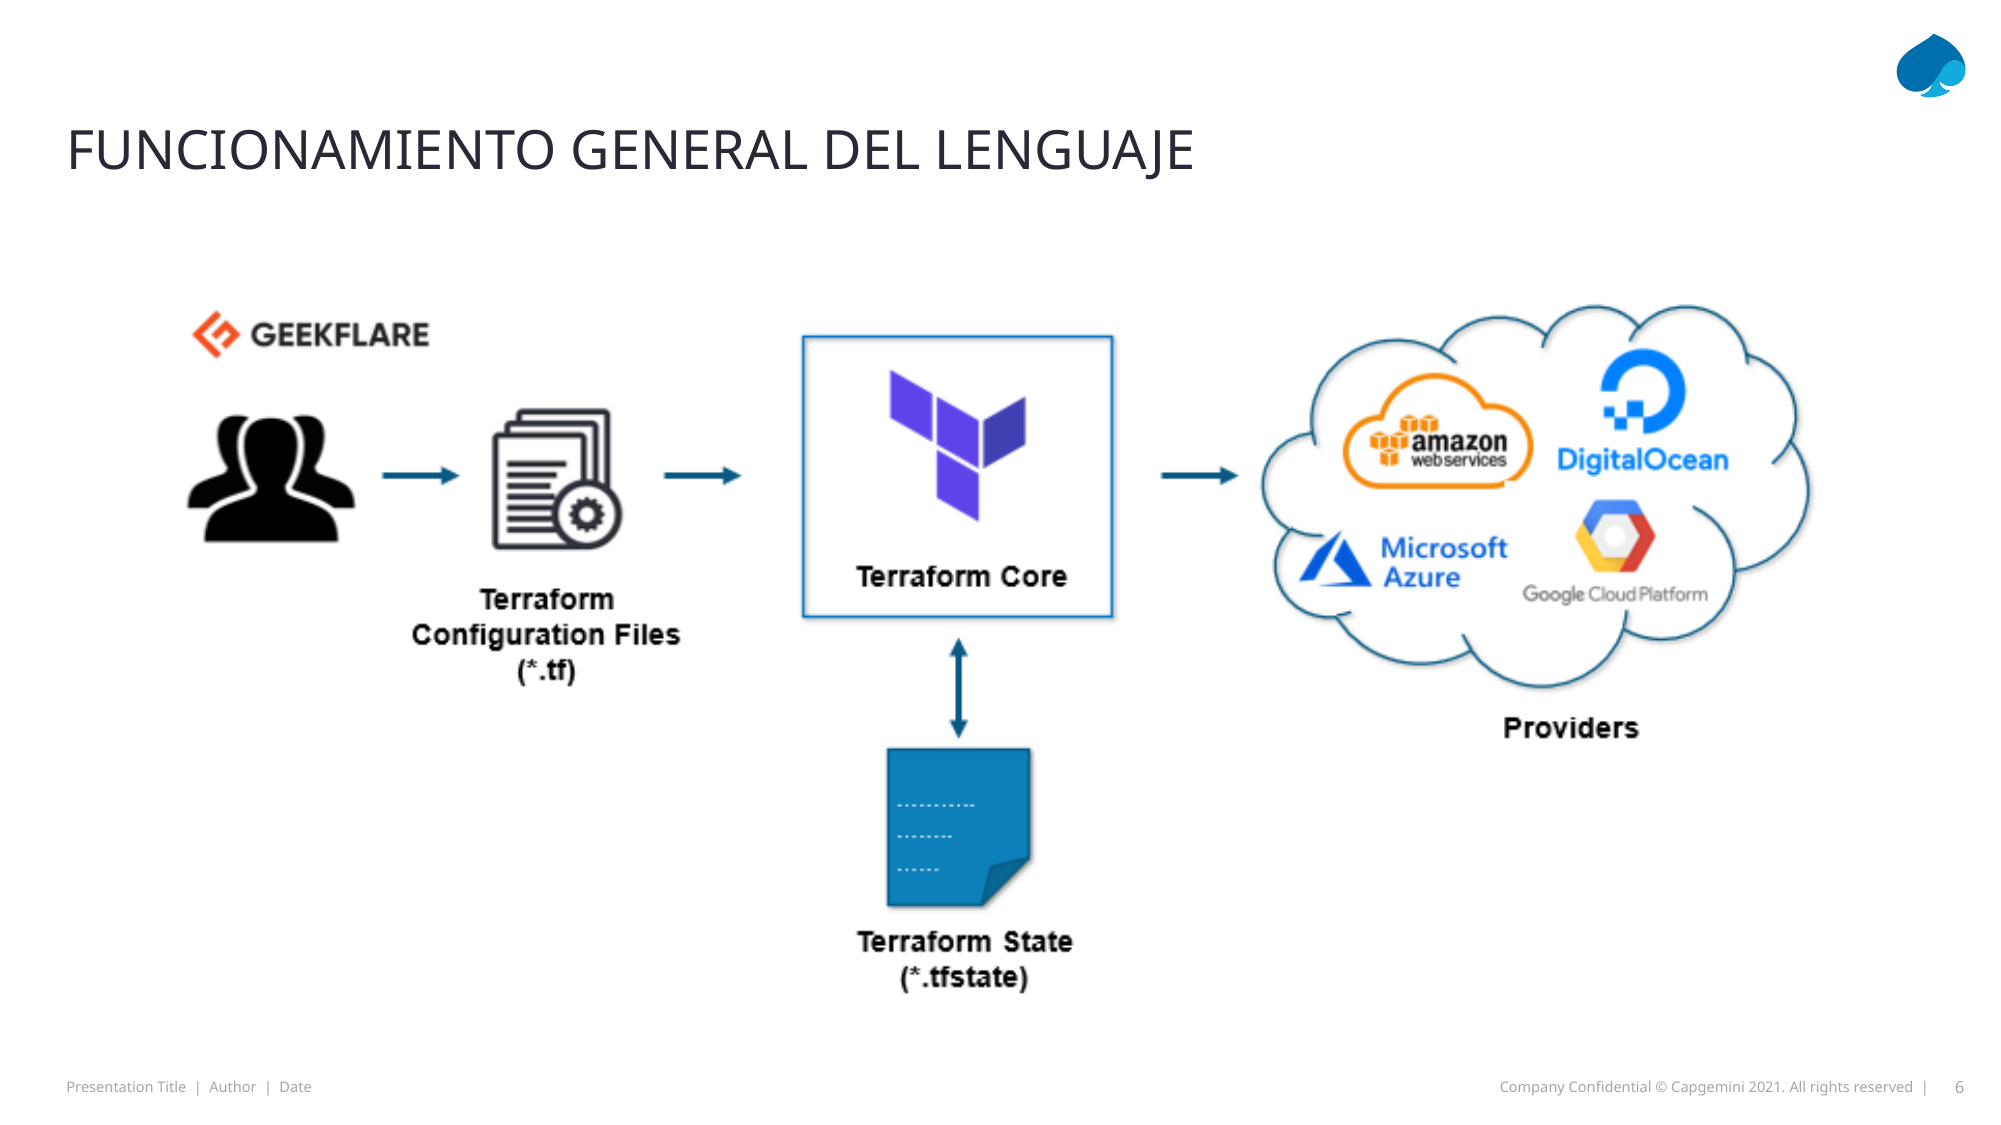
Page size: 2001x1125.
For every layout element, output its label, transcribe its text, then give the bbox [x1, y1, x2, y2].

picture [173, 278, 1822, 1000]
title FUNCIONAMIENTO general del lenguaje [66, 63, 1863, 182]
